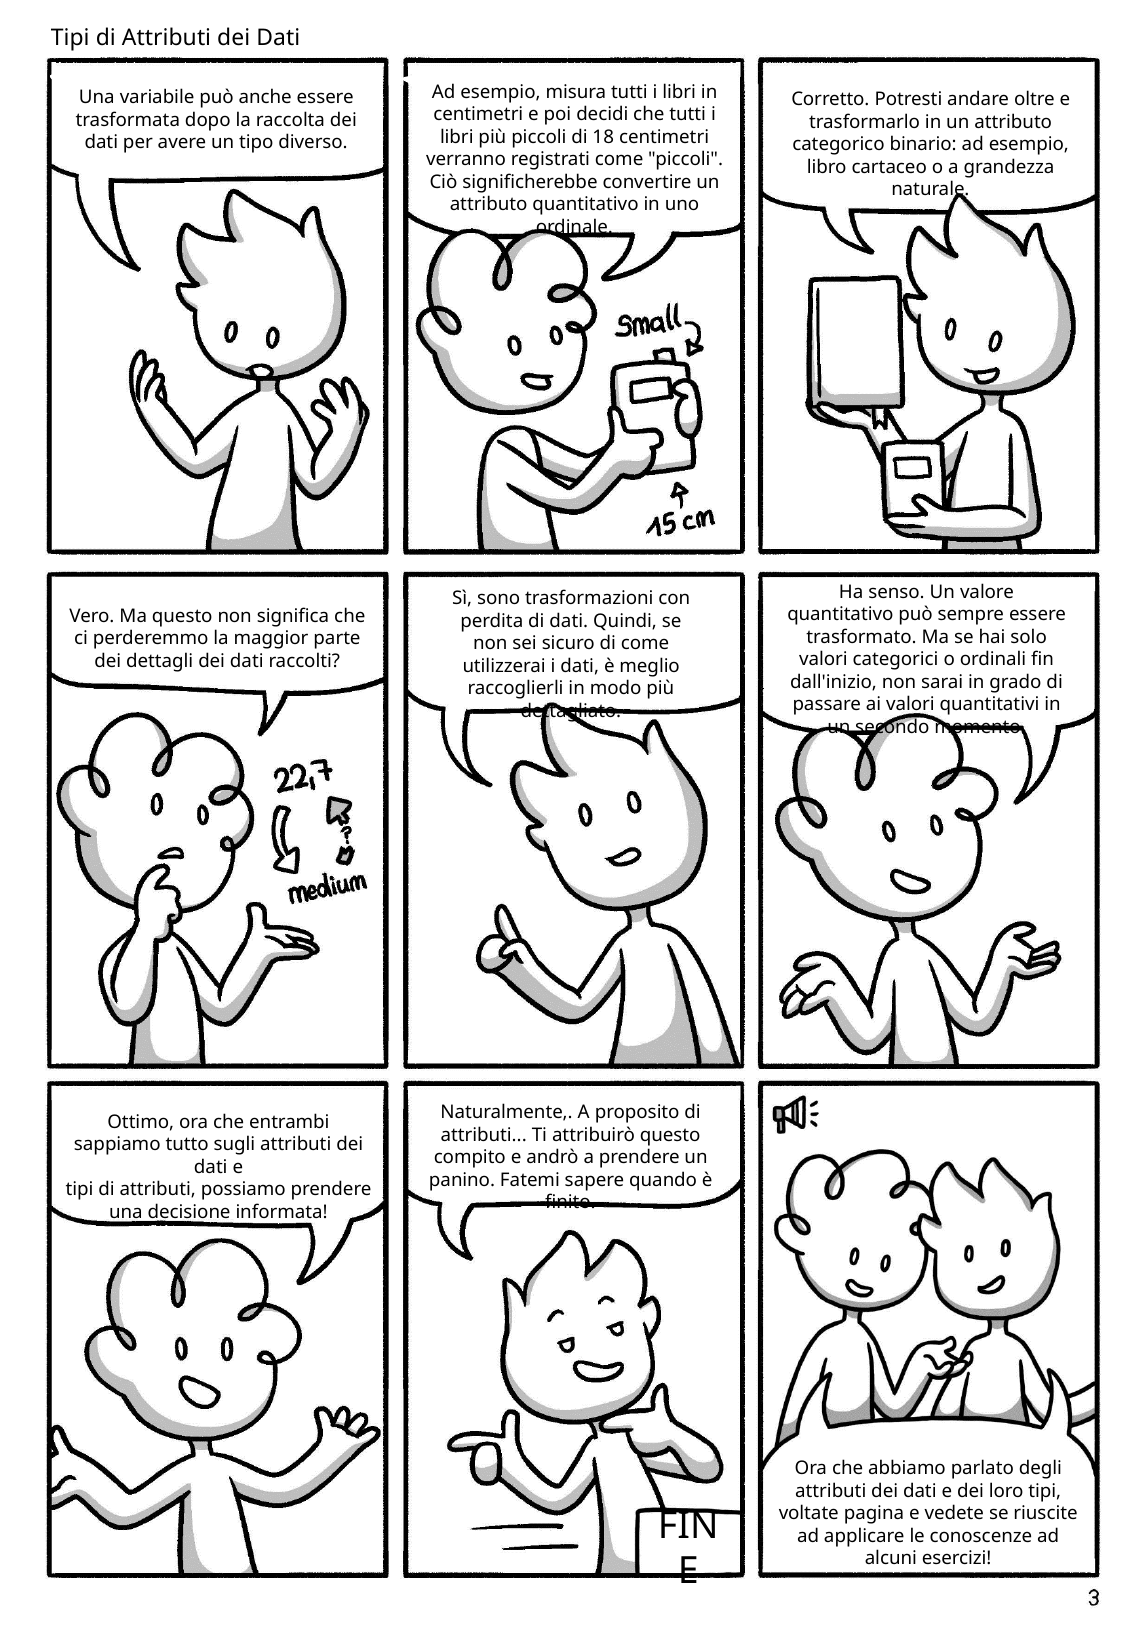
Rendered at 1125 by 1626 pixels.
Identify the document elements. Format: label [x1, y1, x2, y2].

text_box [49, 71, 1086, 1562]
picture [0, 0, 1125, 1625]
